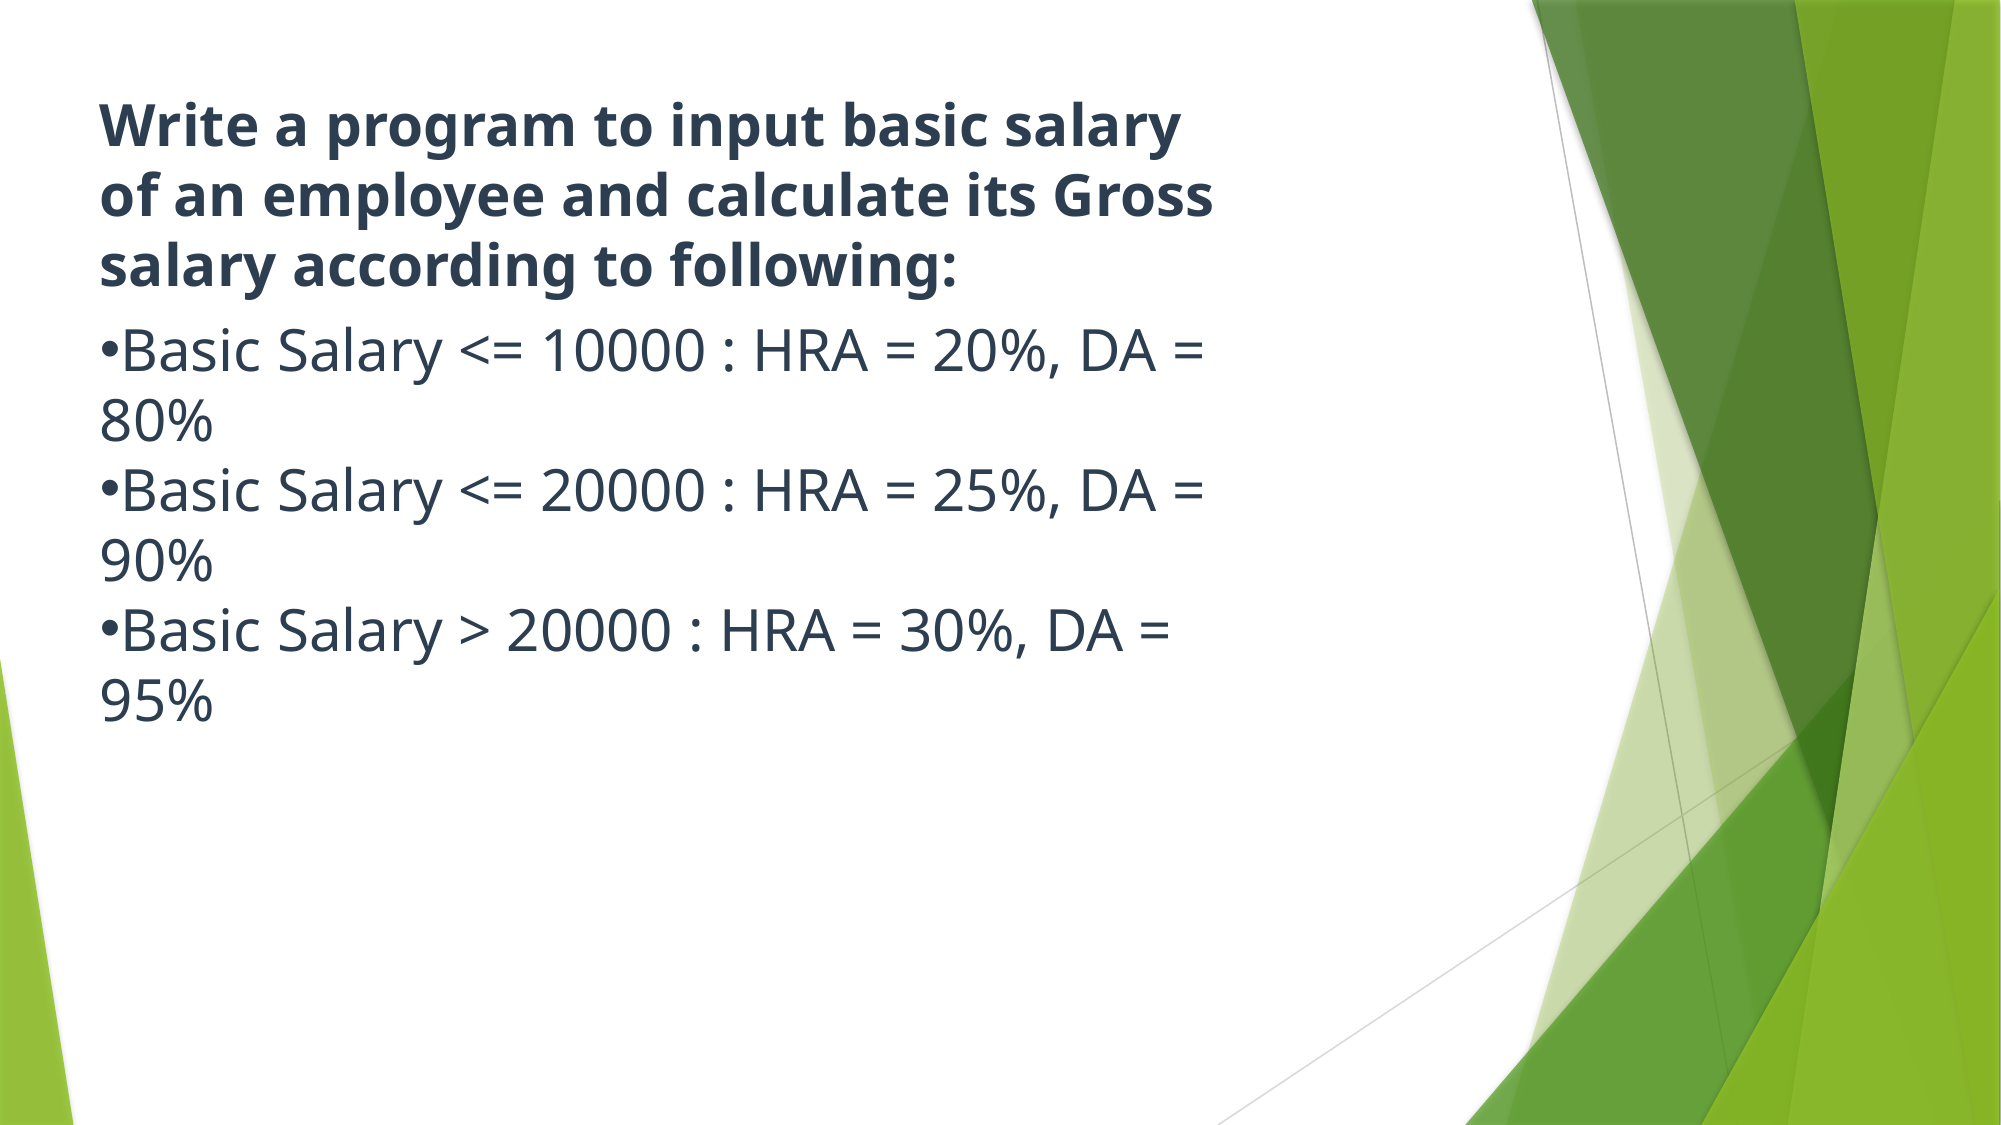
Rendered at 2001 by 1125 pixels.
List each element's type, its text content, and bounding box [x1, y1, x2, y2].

text_box Write a program to input basic salary of an employee and calculate its Gross salary according to following: Basic Salary <= 10000 : HRA = 20%, DA = 80% Basic Salary <= 20000 : HRA = 25%, DA = 90% Basic Salary > 20000 : HRA = 30%, DA = 95% [85, 81, 1262, 741]
